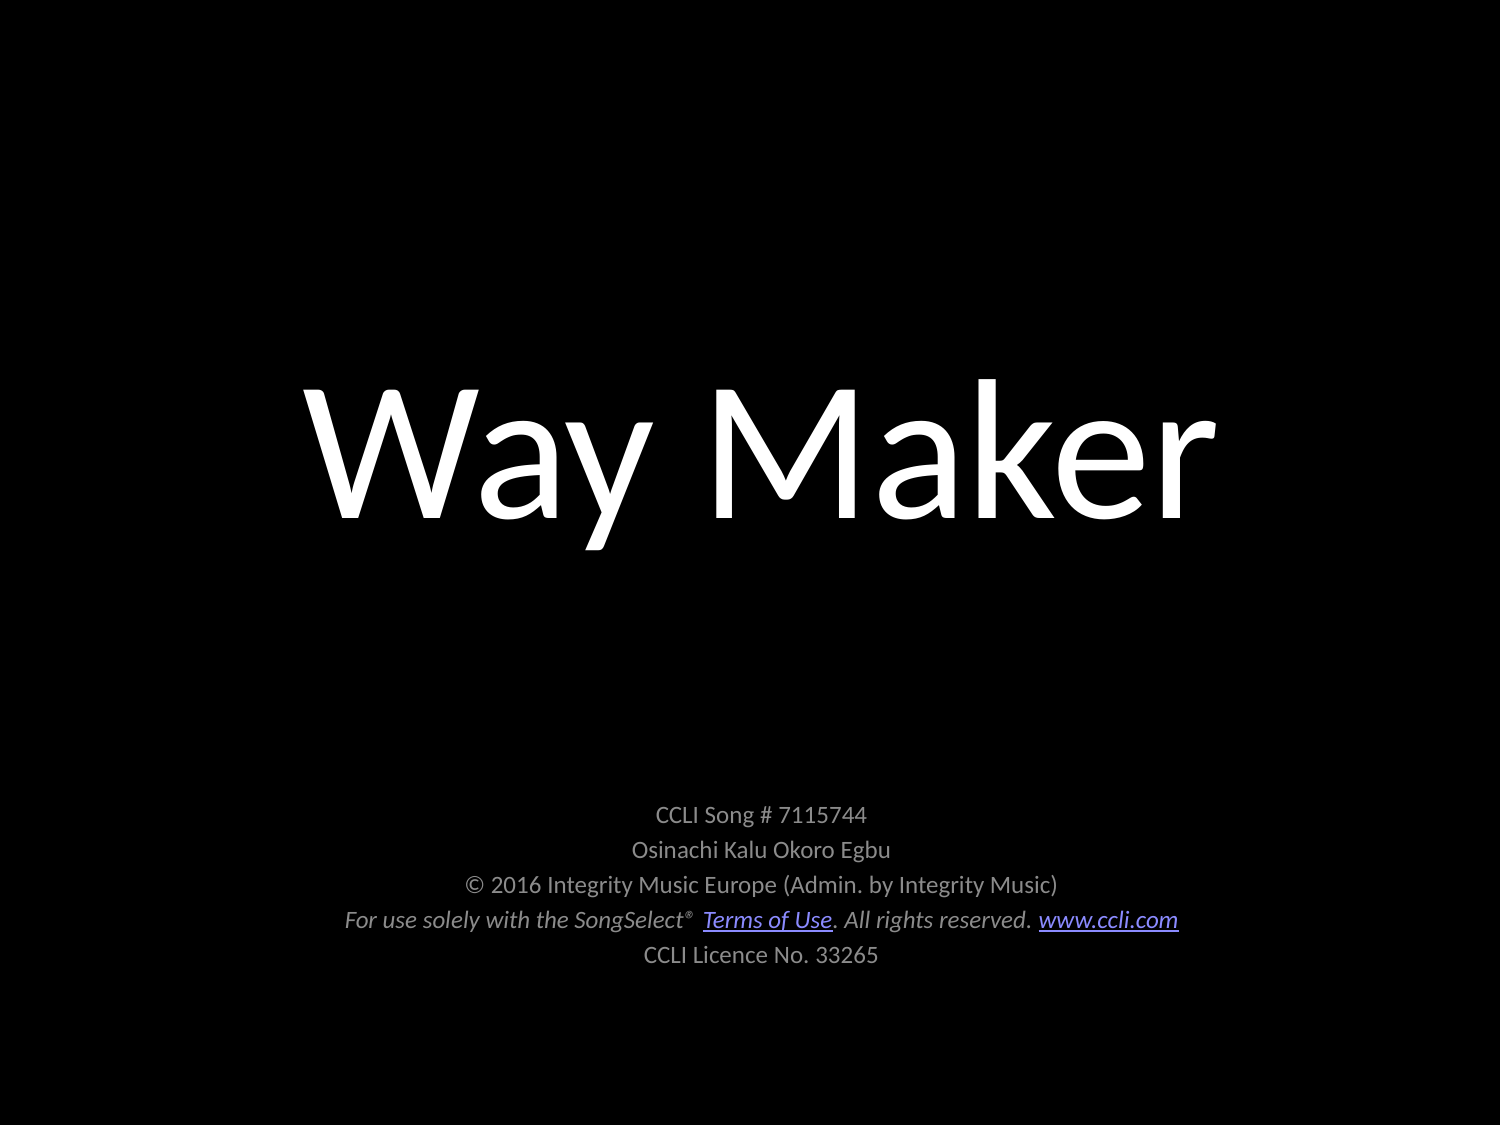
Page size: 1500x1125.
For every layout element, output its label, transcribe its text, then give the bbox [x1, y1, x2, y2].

subtitle Way Maker CCLI Song # 7115744 Osinachi Kalu Okoro Egbu © 2016 Integrity Music Europe (Admin. by Integrity Music) For use solely with the SongSelect® Terms of Use. All rights reserved. www.ccli.com CCLI Licence No. 33265 [53, 30, 1471, 1094]
